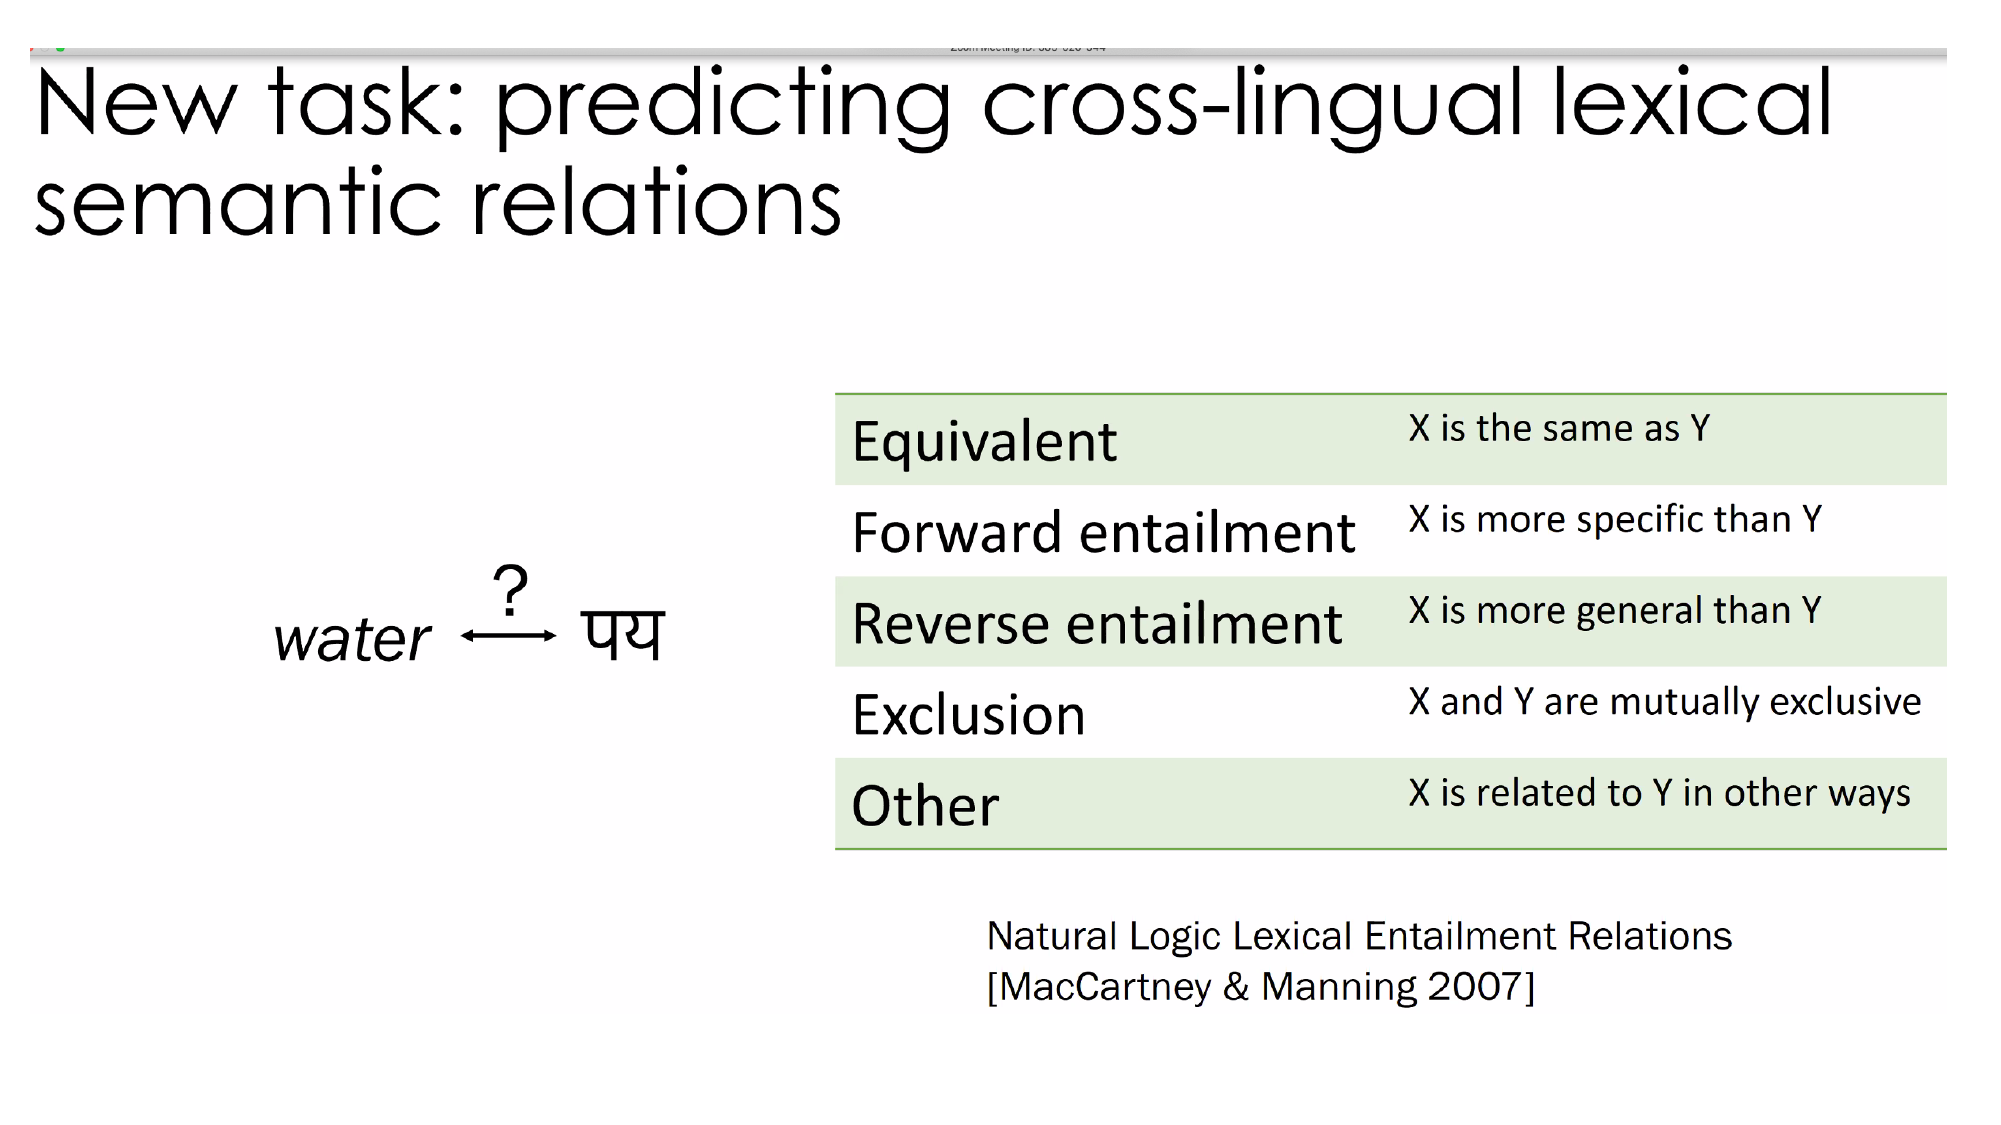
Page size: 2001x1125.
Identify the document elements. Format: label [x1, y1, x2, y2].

picture [30, 48, 1947, 1014]
